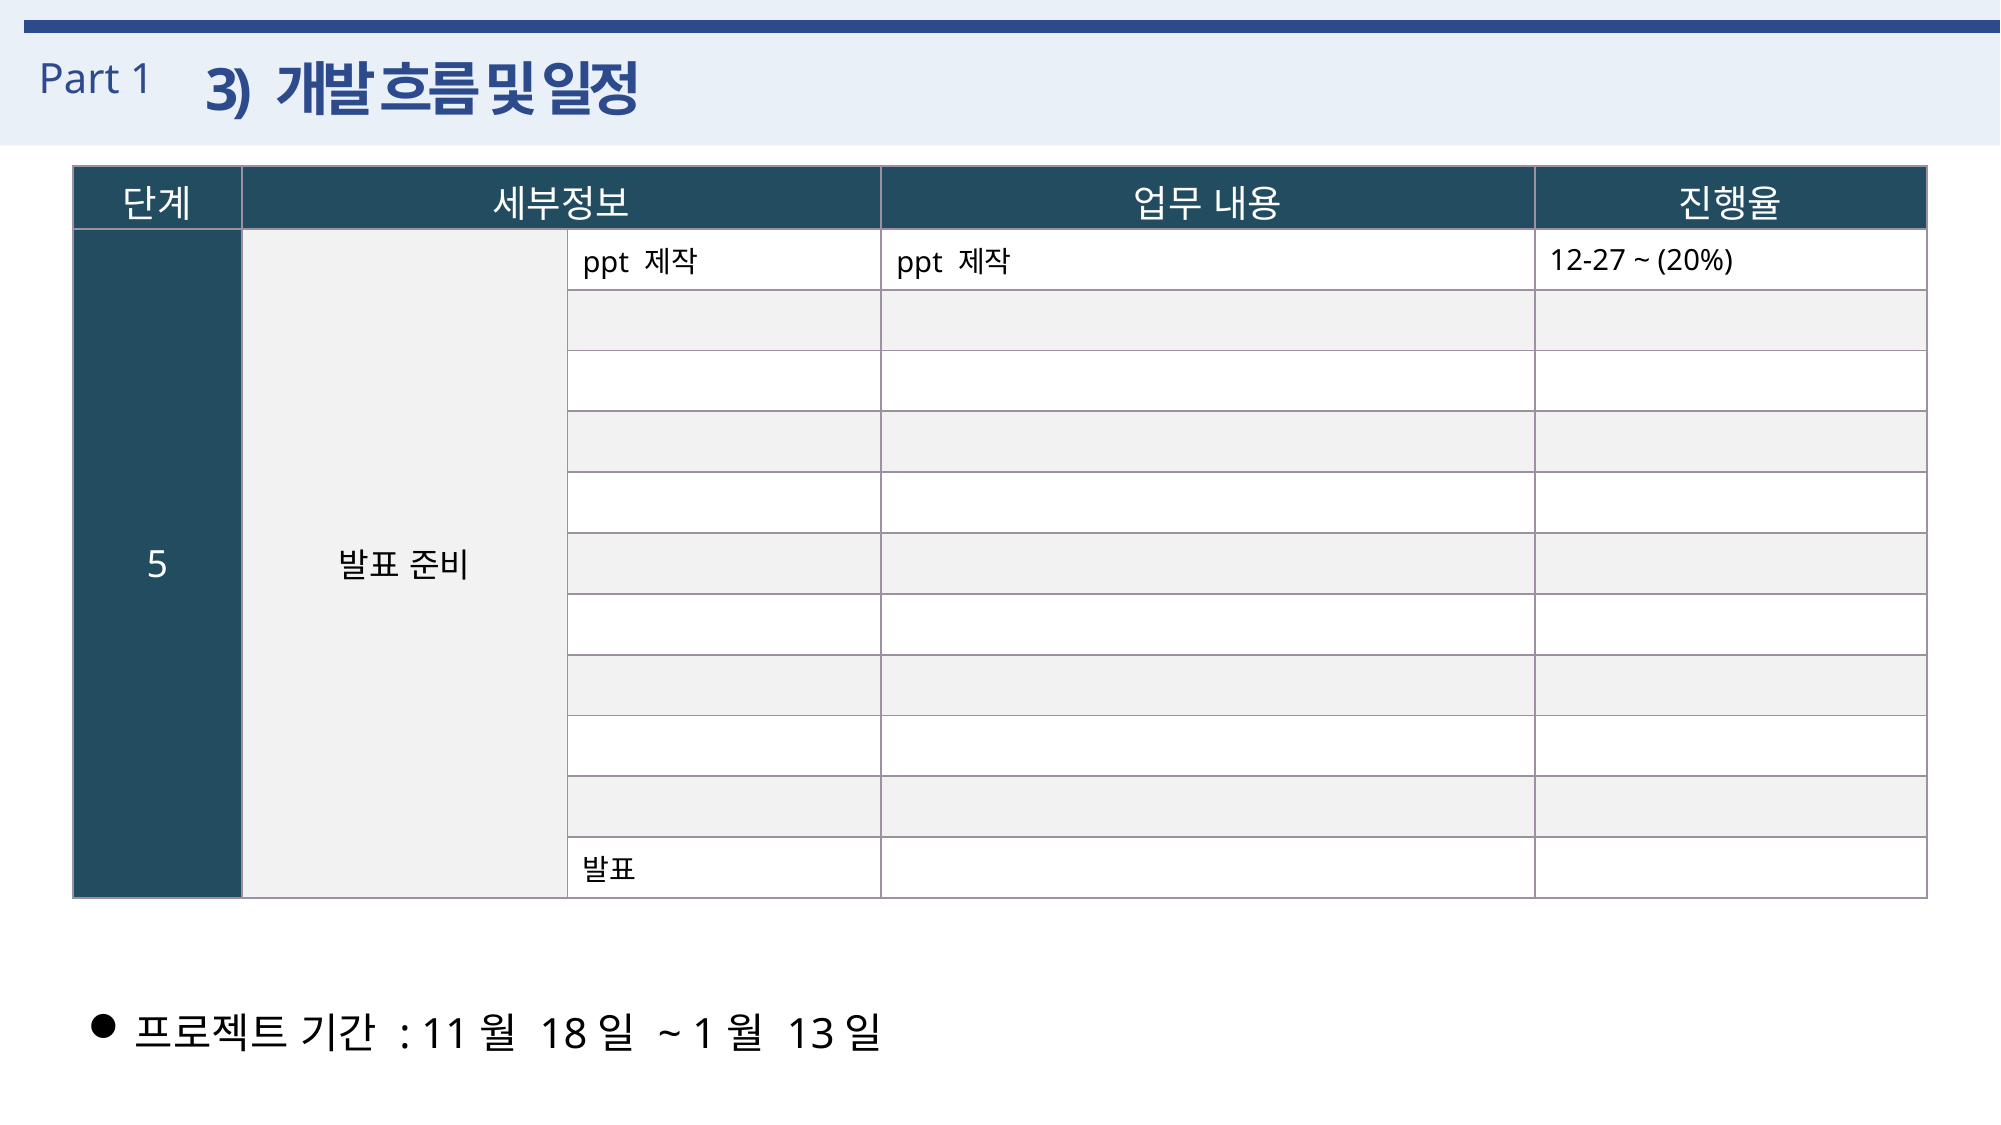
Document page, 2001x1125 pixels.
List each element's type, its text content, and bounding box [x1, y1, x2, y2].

table_cell [1536, 534, 1926, 593]
table_header 단계 [74, 167, 241, 228]
table_cell [568, 412, 880, 471]
table_cell [1536, 595, 1926, 654]
table_cell [1536, 412, 1926, 471]
table_header 업무 내용 [882, 167, 1534, 228]
table_cell [1536, 351, 1926, 410]
table_cell [568, 595, 880, 654]
table_cell 발표 준비 [243, 230, 567, 897]
table_cell ppt 제작 [882, 230, 1534, 289]
table_cell [1536, 291, 1926, 350]
text_box 프로젝트 기간 : 11월 18일 ~ 1월 13일 [73, 999, 1927, 1064]
text_box Part 1 [23, 44, 170, 110]
text_box [0, 0, 2000, 146]
table_cell [882, 291, 1534, 350]
table_cell [882, 473, 1534, 532]
table_cell [882, 716, 1534, 775]
table_cell [1536, 777, 1926, 836]
table_header 진행율 [1536, 167, 1926, 228]
table_cell [1536, 716, 1926, 775]
table_cell [882, 595, 1534, 654]
table_header 세부정보 [243, 167, 880, 228]
table_cell [1536, 473, 1926, 532]
table_cell [882, 534, 1534, 593]
table_cell [568, 656, 880, 715]
table_cell [568, 534, 880, 593]
table_cell [568, 351, 880, 410]
text_box 3) 개발 흐름 및 일정 [190, 44, 1060, 130]
table_cell ppt 제작 [568, 230, 880, 289]
table_cell 5 [74, 230, 241, 897]
table_cell [568, 473, 880, 532]
table_cell [882, 777, 1534, 836]
table_cell [882, 656, 1534, 715]
table_cell 발표 [568, 838, 880, 897]
table_cell [1536, 838, 1926, 897]
table_cell [882, 412, 1534, 471]
table_cell [568, 777, 880, 836]
table_cell 12-27 ~ (20%) [1536, 230, 1926, 289]
table_cell [882, 838, 1534, 897]
table_cell [568, 291, 880, 350]
table_cell [1536, 656, 1926, 715]
table_cell [568, 716, 880, 775]
table_cell [882, 351, 1534, 410]
